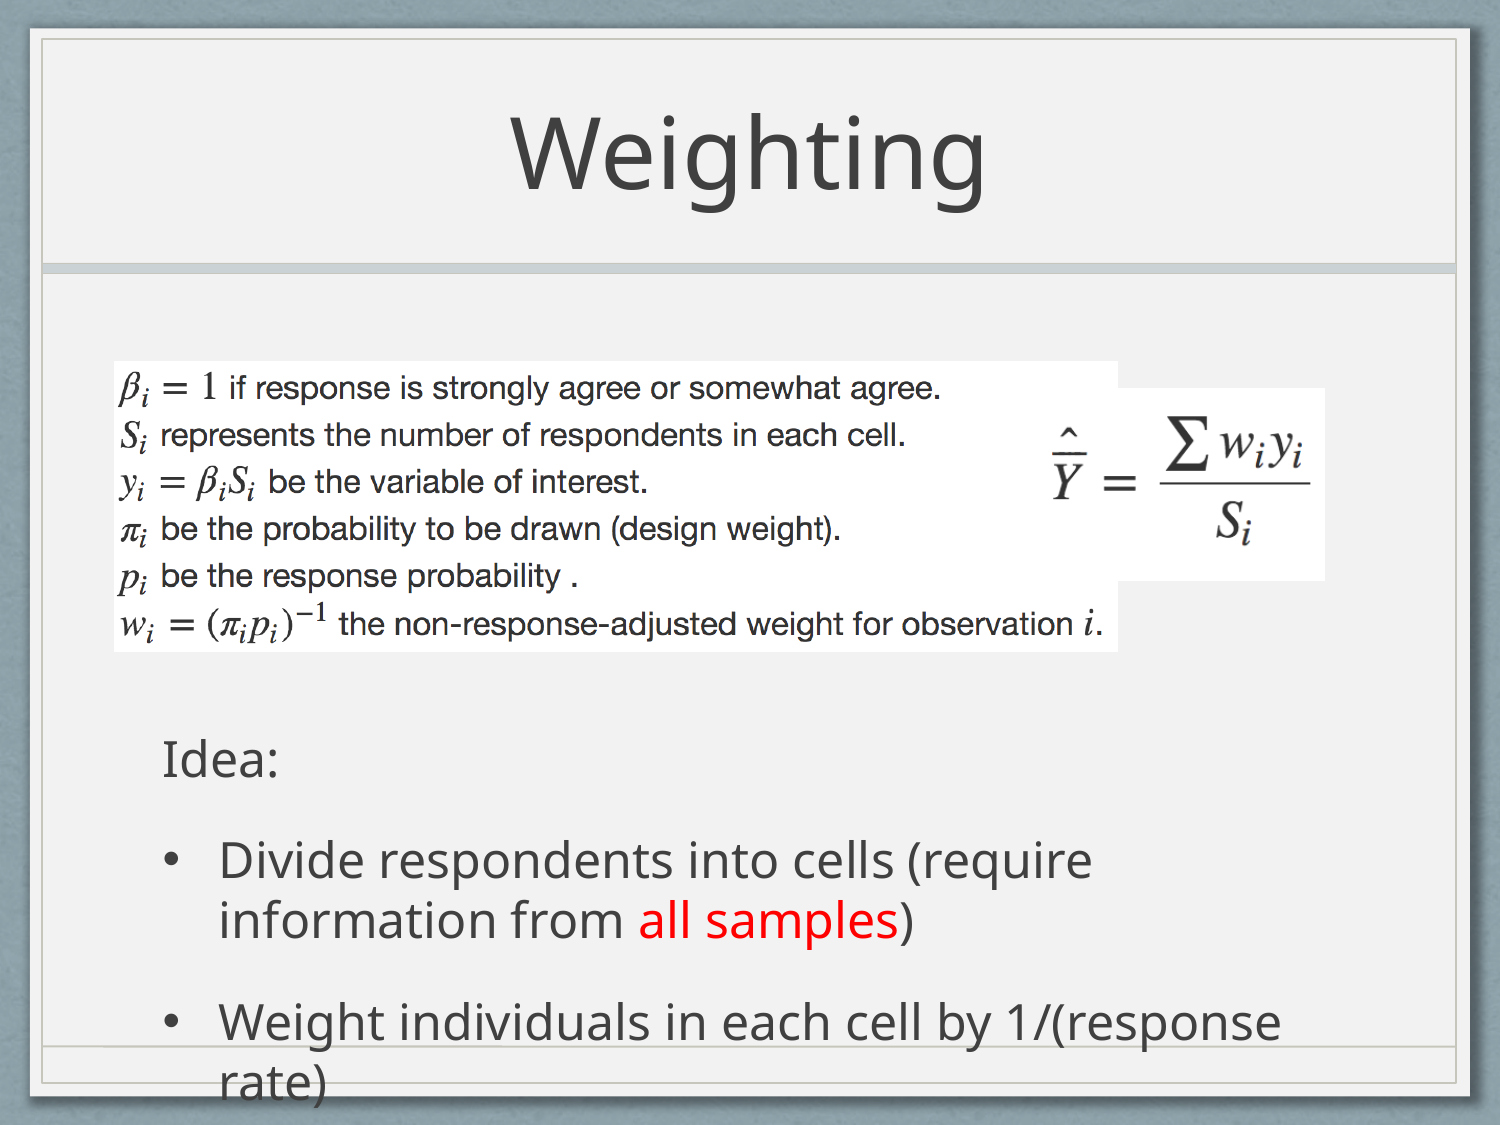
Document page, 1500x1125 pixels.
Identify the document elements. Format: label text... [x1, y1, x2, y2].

picture [114, 360, 1326, 653]
title Weighting [147, 40, 1353, 260]
list Idea: Divide respondents into cells (require information from all samples) Weight individuals in each cell by 1/(response rate) [147, 719, 1353, 1069]
